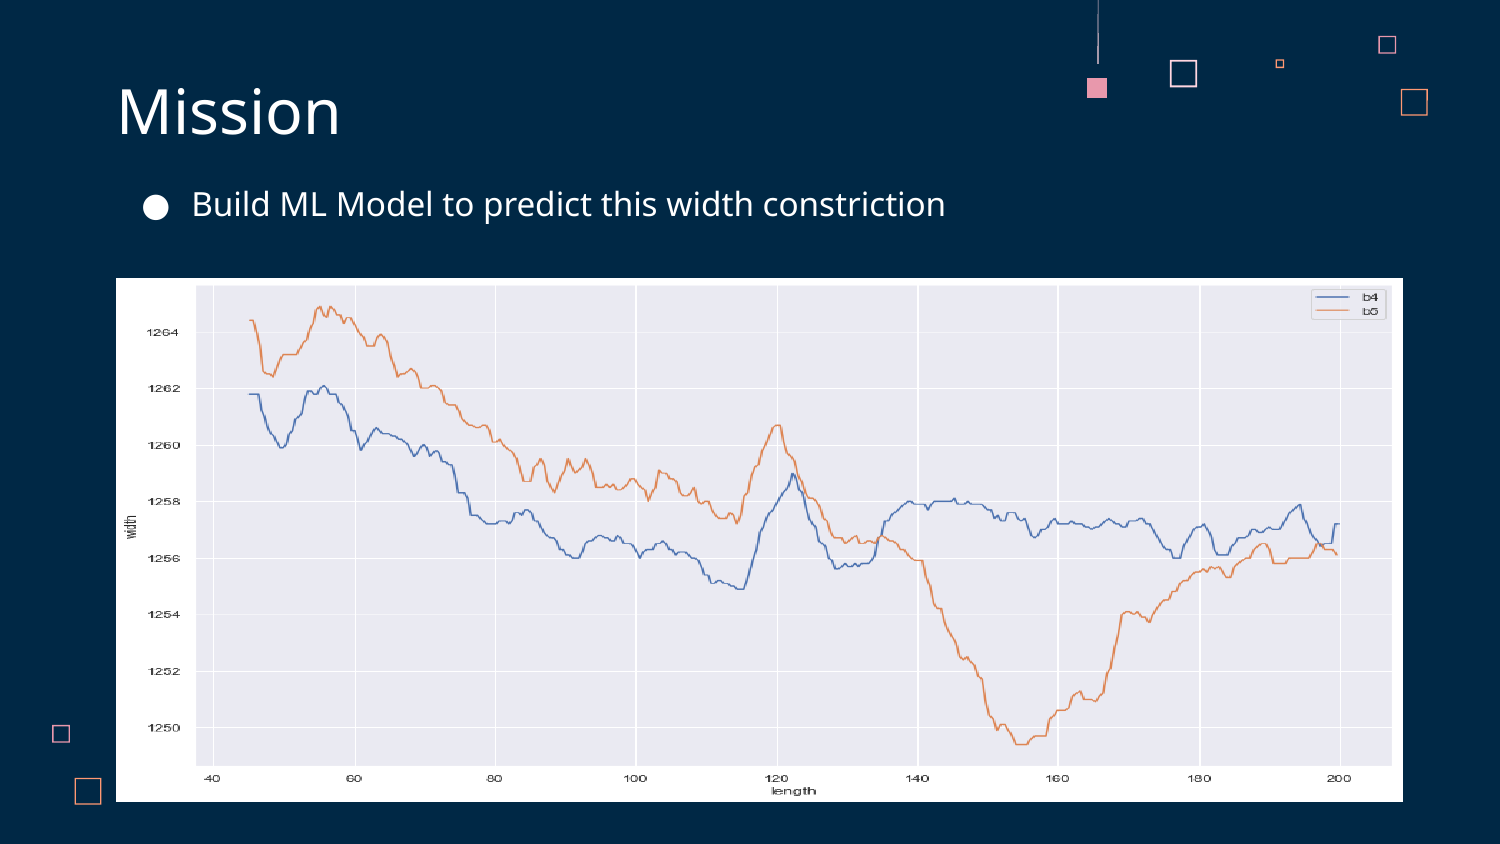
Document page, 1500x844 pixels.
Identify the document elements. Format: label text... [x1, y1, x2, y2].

title Mission [101, 67, 878, 163]
picture [116, 278, 1403, 802]
list Build ML Model to predict this width constriction [101, 162, 1285, 753]
